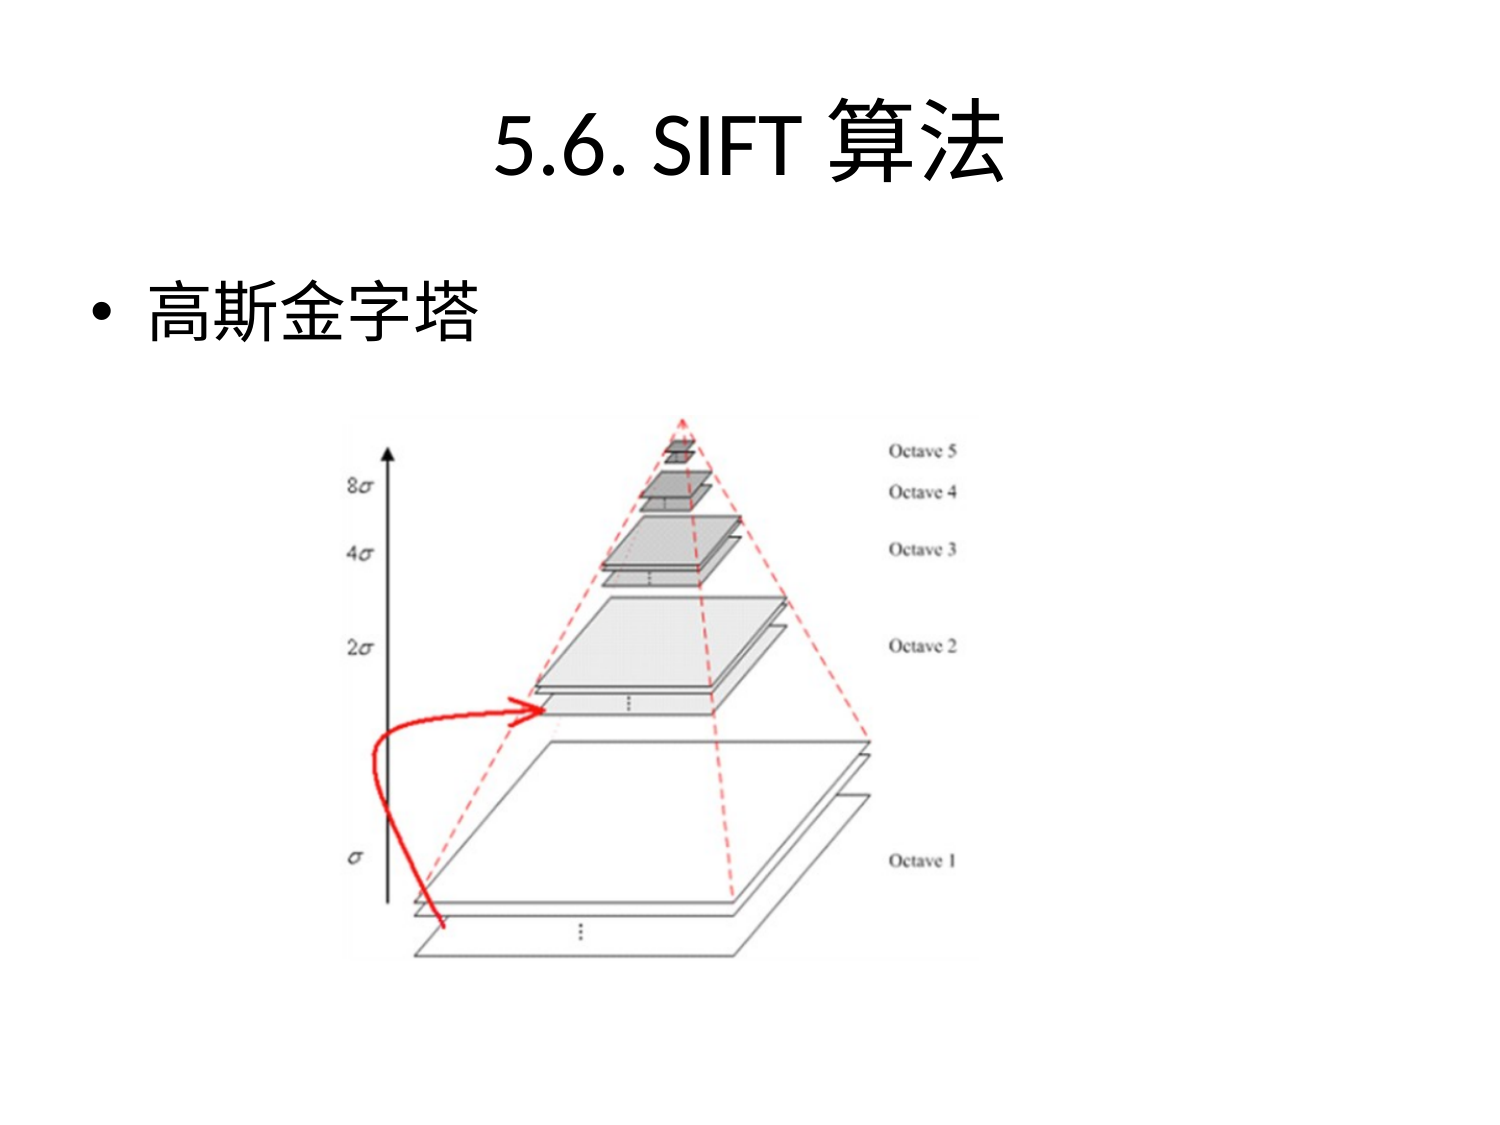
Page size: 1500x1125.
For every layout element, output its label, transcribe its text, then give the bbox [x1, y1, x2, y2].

list 高斯金字塔 [75, 262, 1425, 1005]
title 5.6. SIFT算法 [75, 45, 1425, 233]
picture [324, 412, 1013, 967]
